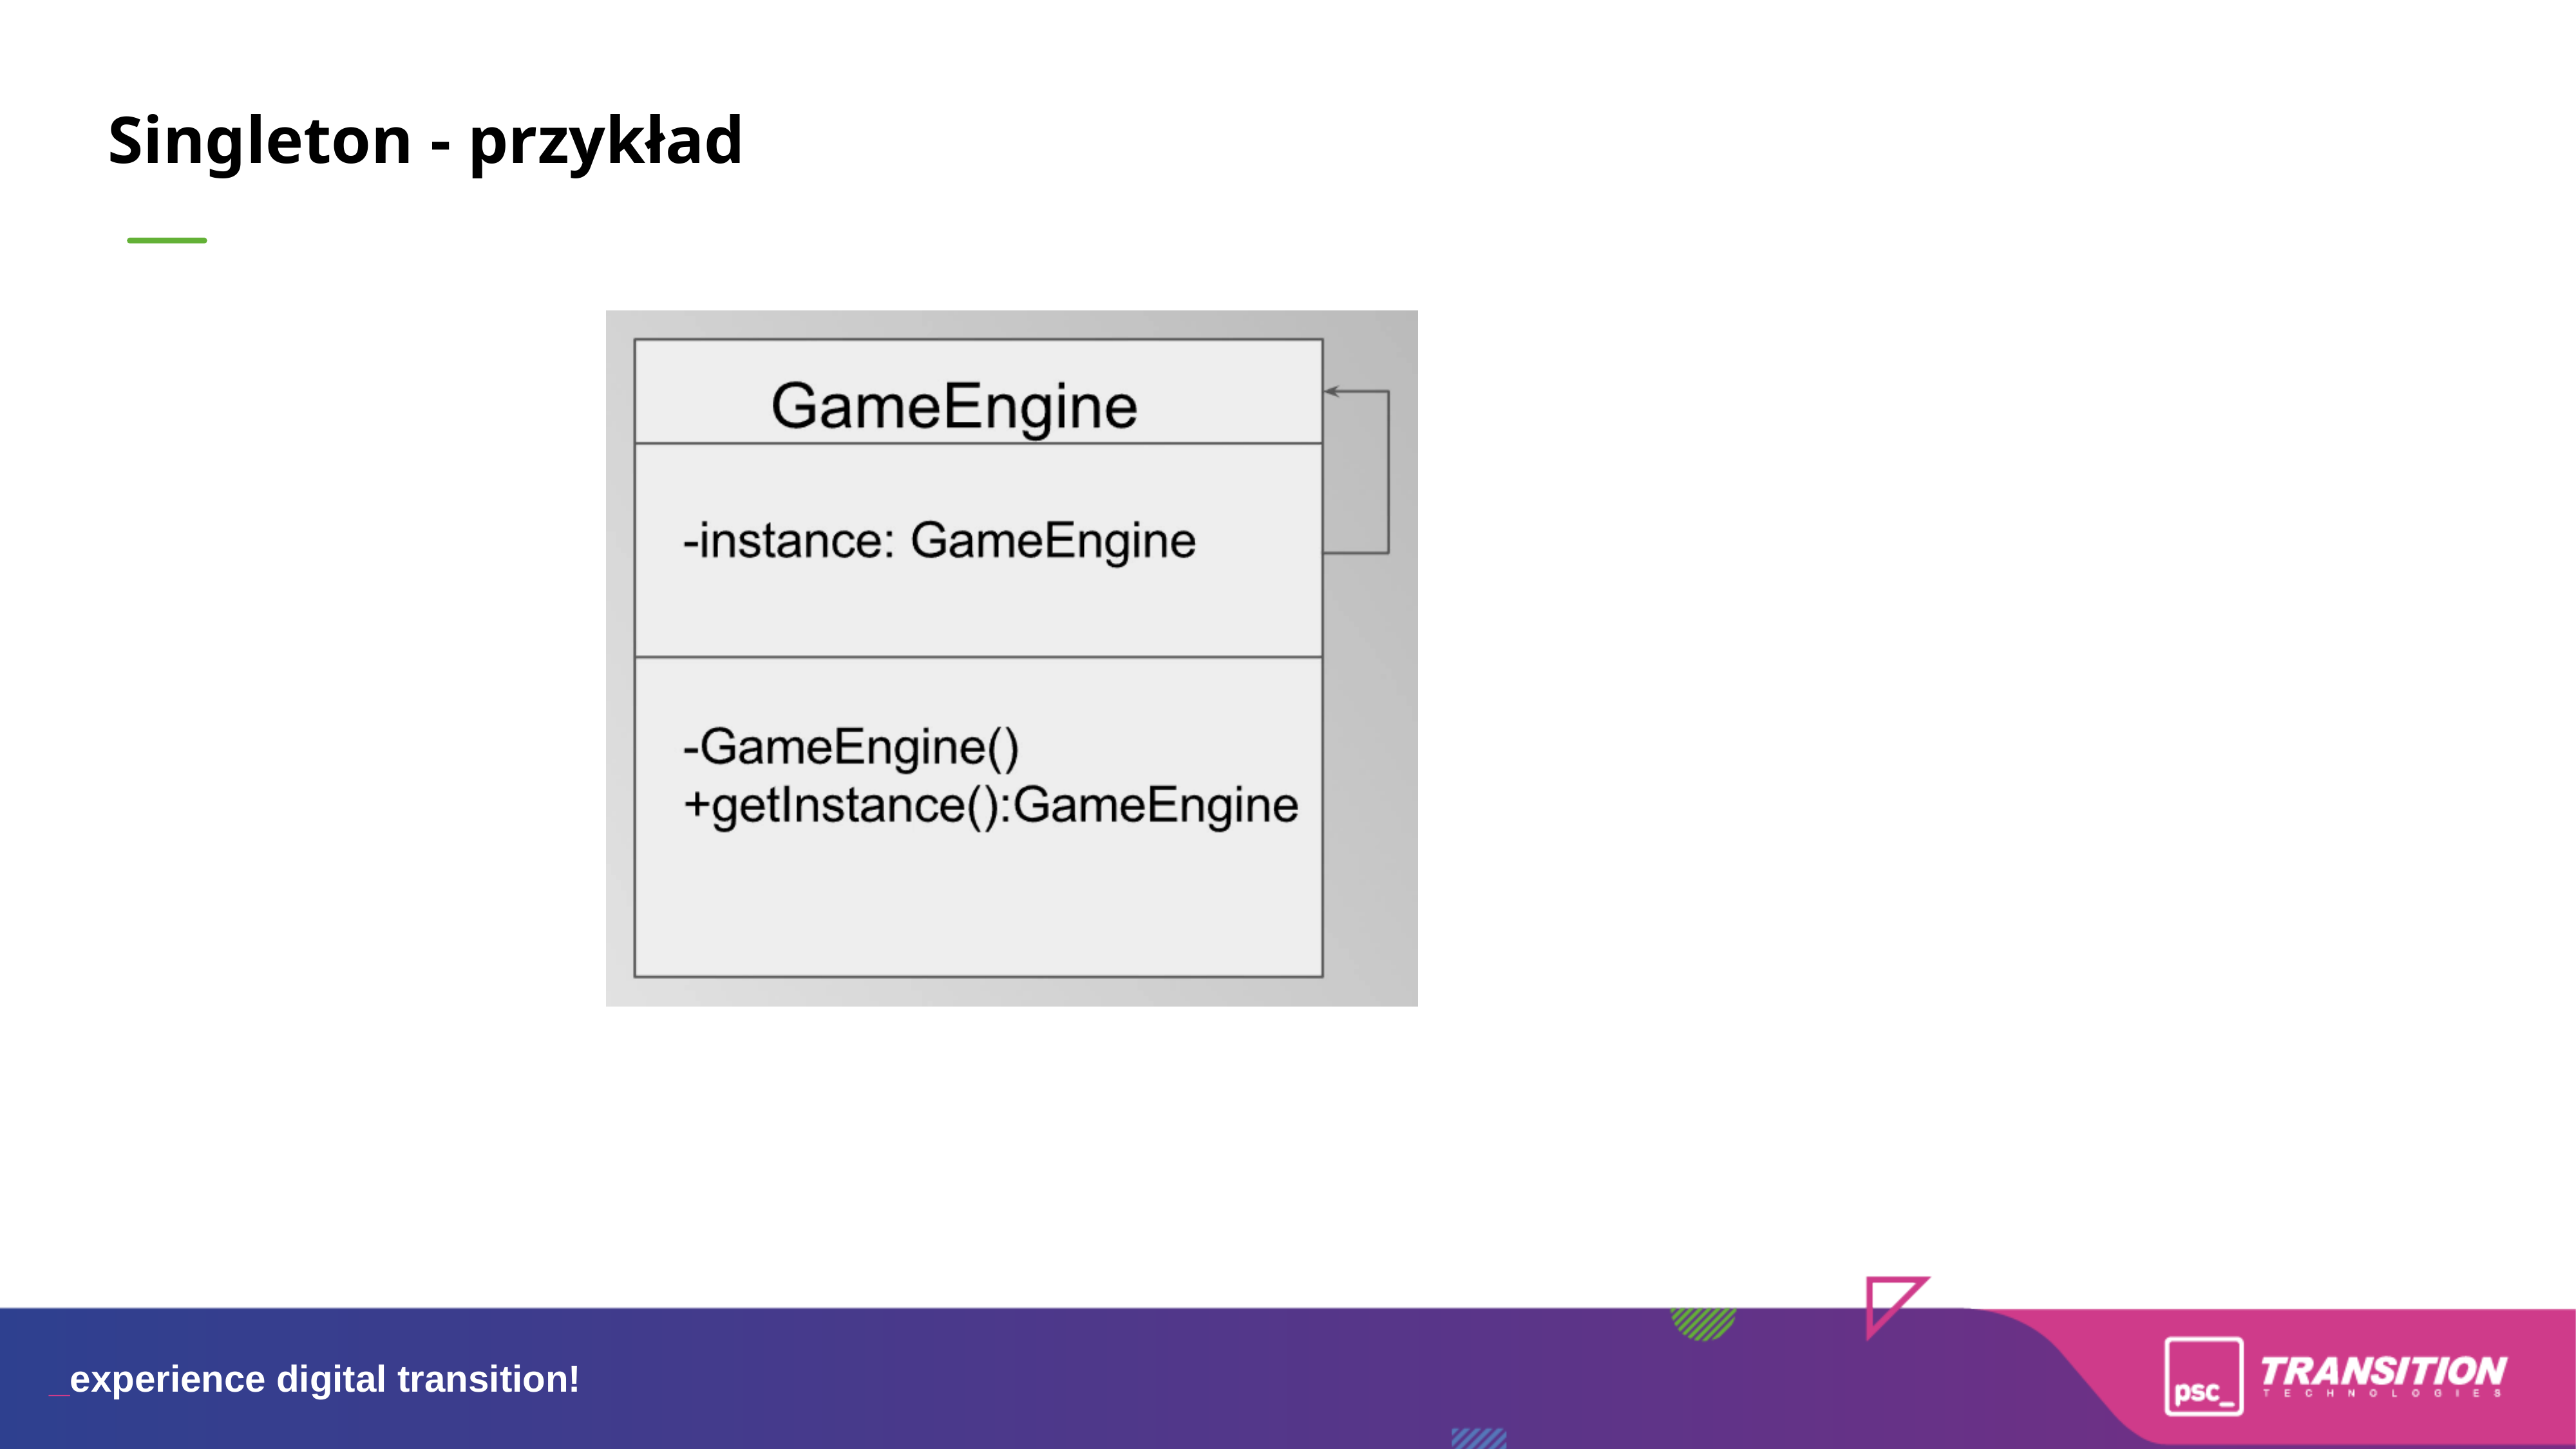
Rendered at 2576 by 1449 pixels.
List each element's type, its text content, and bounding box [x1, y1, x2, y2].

title Singleton - przykład [108, 93, 2330, 337]
picture [606, 310, 1418, 1007]
picture [0, 1276, 2576, 1449]
